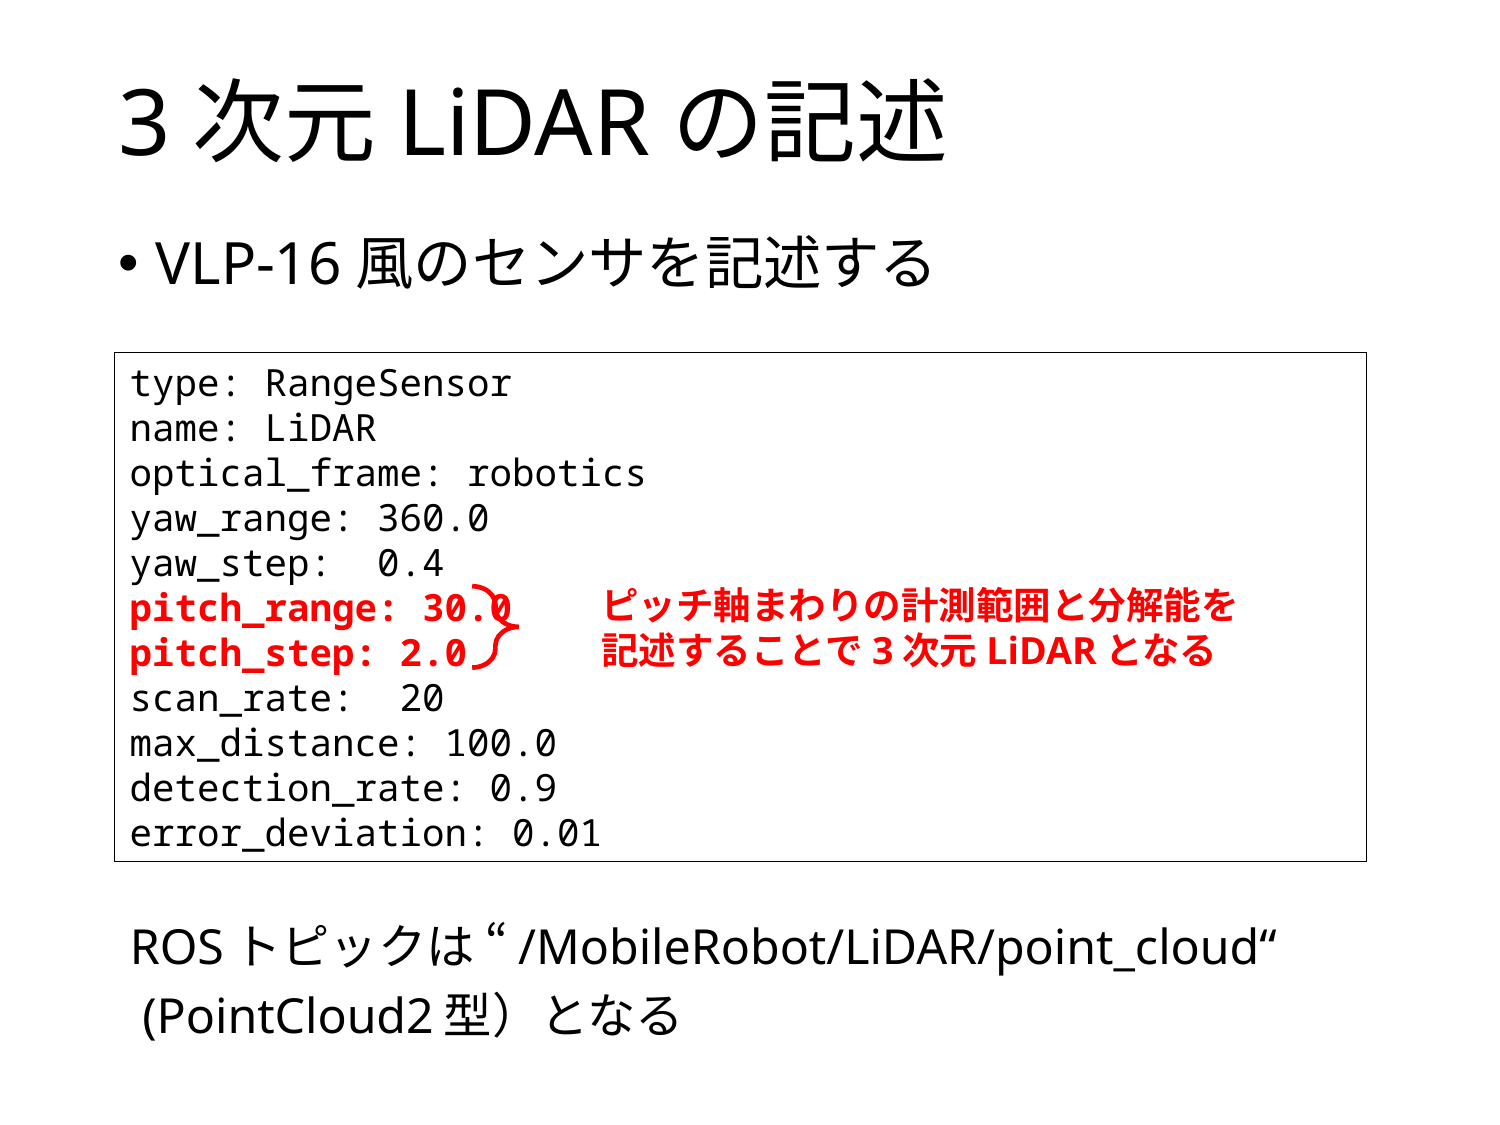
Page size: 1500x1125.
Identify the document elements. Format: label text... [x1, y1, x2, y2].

title 3次元LiDARの記述 [103, 16, 1397, 226]
text_box ピッチ軸まわりの計測範囲と分解能を 記述することで3次元LiDARとなる [586, 574, 1254, 680]
list VLP-16風のセンサを記述する [103, 226, 1397, 312]
text_box type: RangeSensor name: LiDAR optical_frame: robotics yaw_range: 360.0 yaw_step: 0.4 pitch_range: 30.0 pitch_step: 2.0 scan_rate: 20 max_distance: 100.0 detection_rate: 0.9 error_deviation: 0.01 [114, 352, 1367, 862]
text_box [472, 585, 519, 669]
text_box ROSトピックは “/MobileRobot/LiDAR/point_cloud“ (PointCloud2型）となる [114, 915, 1427, 1054]
